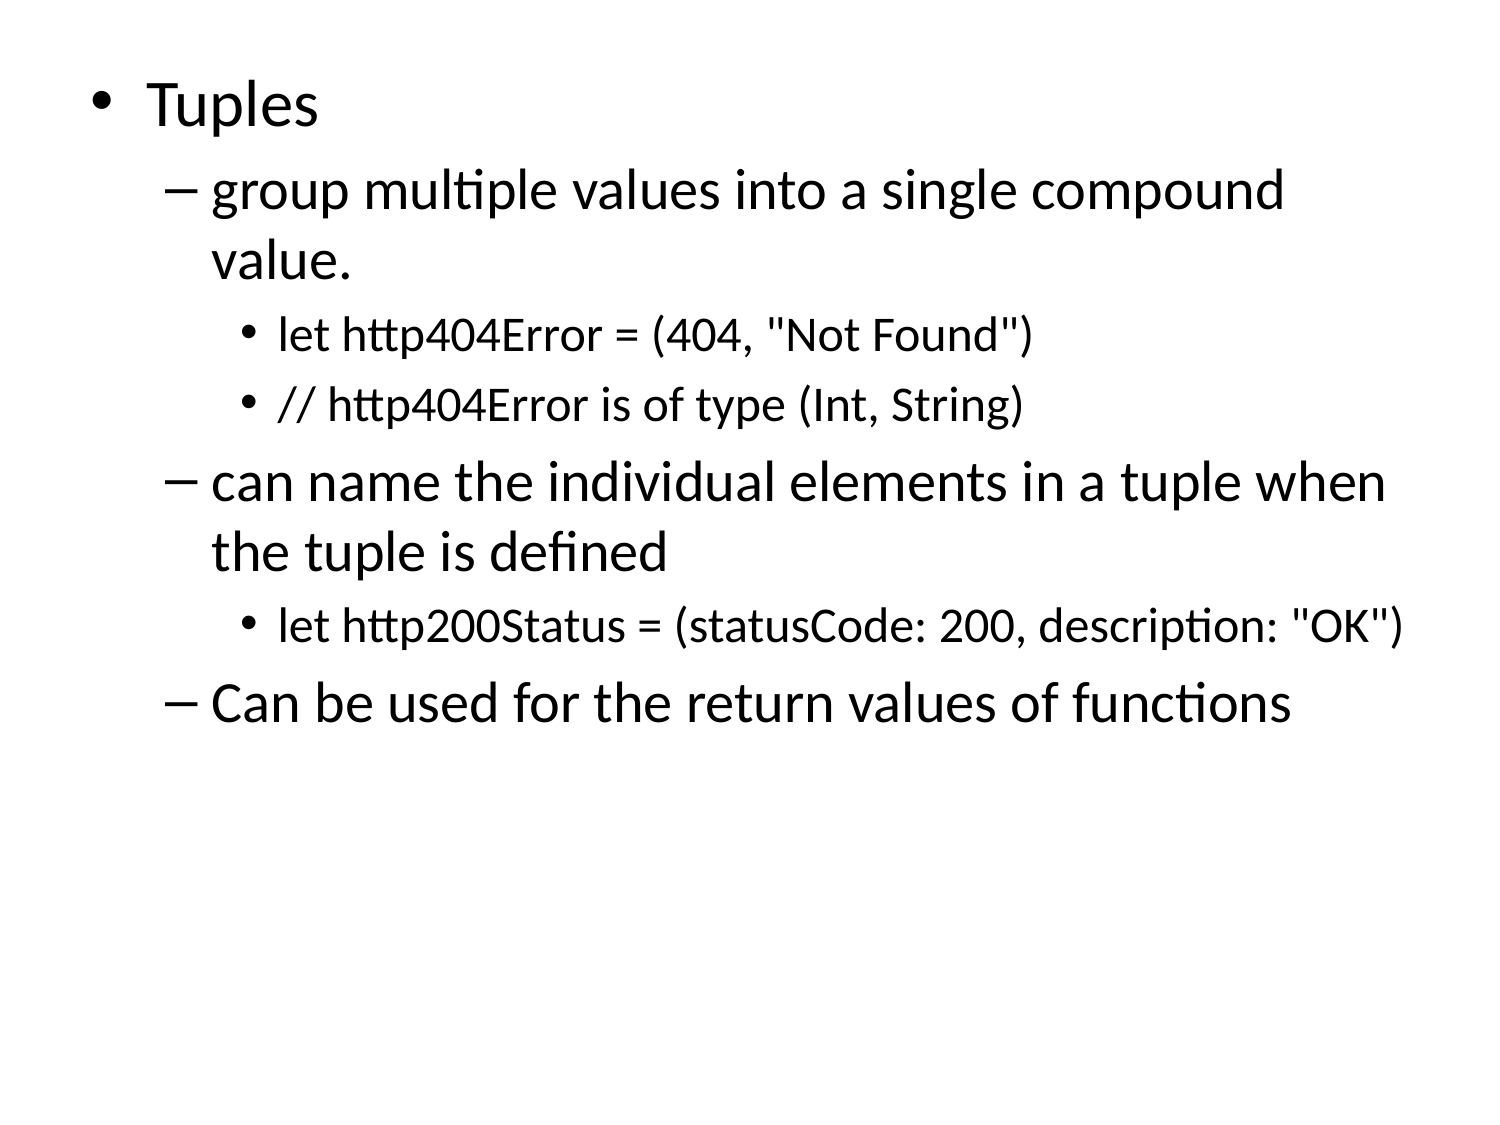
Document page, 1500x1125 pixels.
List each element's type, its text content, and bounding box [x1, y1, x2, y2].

list Tuples group multiple values into a single compound value. let http404Error = (404, "Not Found") // http404Error is of type (Int, String) can name the individual elements in a tuple when the tuple is defined let http200Status = (statusCode: 200, description: "OK") Can be used for the return values of functions [75, 52, 1425, 1086]
